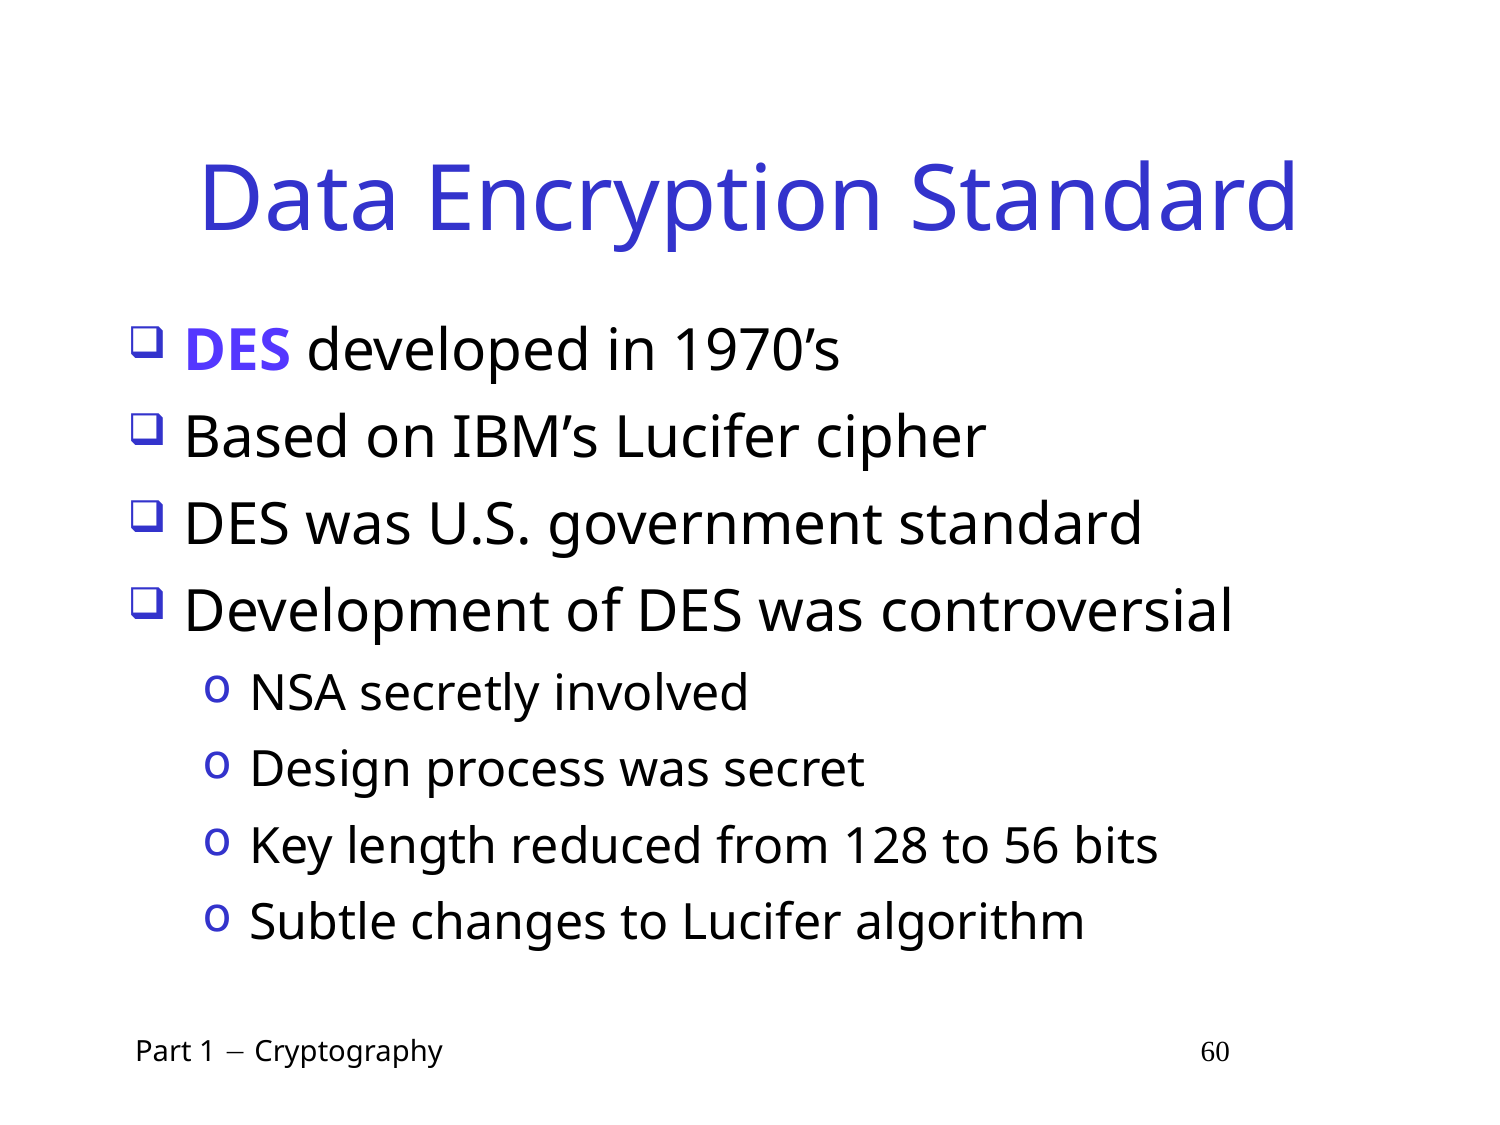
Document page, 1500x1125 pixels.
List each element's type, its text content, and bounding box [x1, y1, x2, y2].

footer Part 1  Cryptography 60 [112, 1024, 1401, 1101]
list DES developed in 1970’s Based on IBM’s Lucifer cipher DES was U.S. government standard Development of DES was controversial NSA secretly involved Design process was secret Key length reduced from 128 to 56 bits Subtle changes to Lucifer algorithm [112, 312, 1388, 988]
title Data Encryption Standard [112, 99, 1388, 288]
